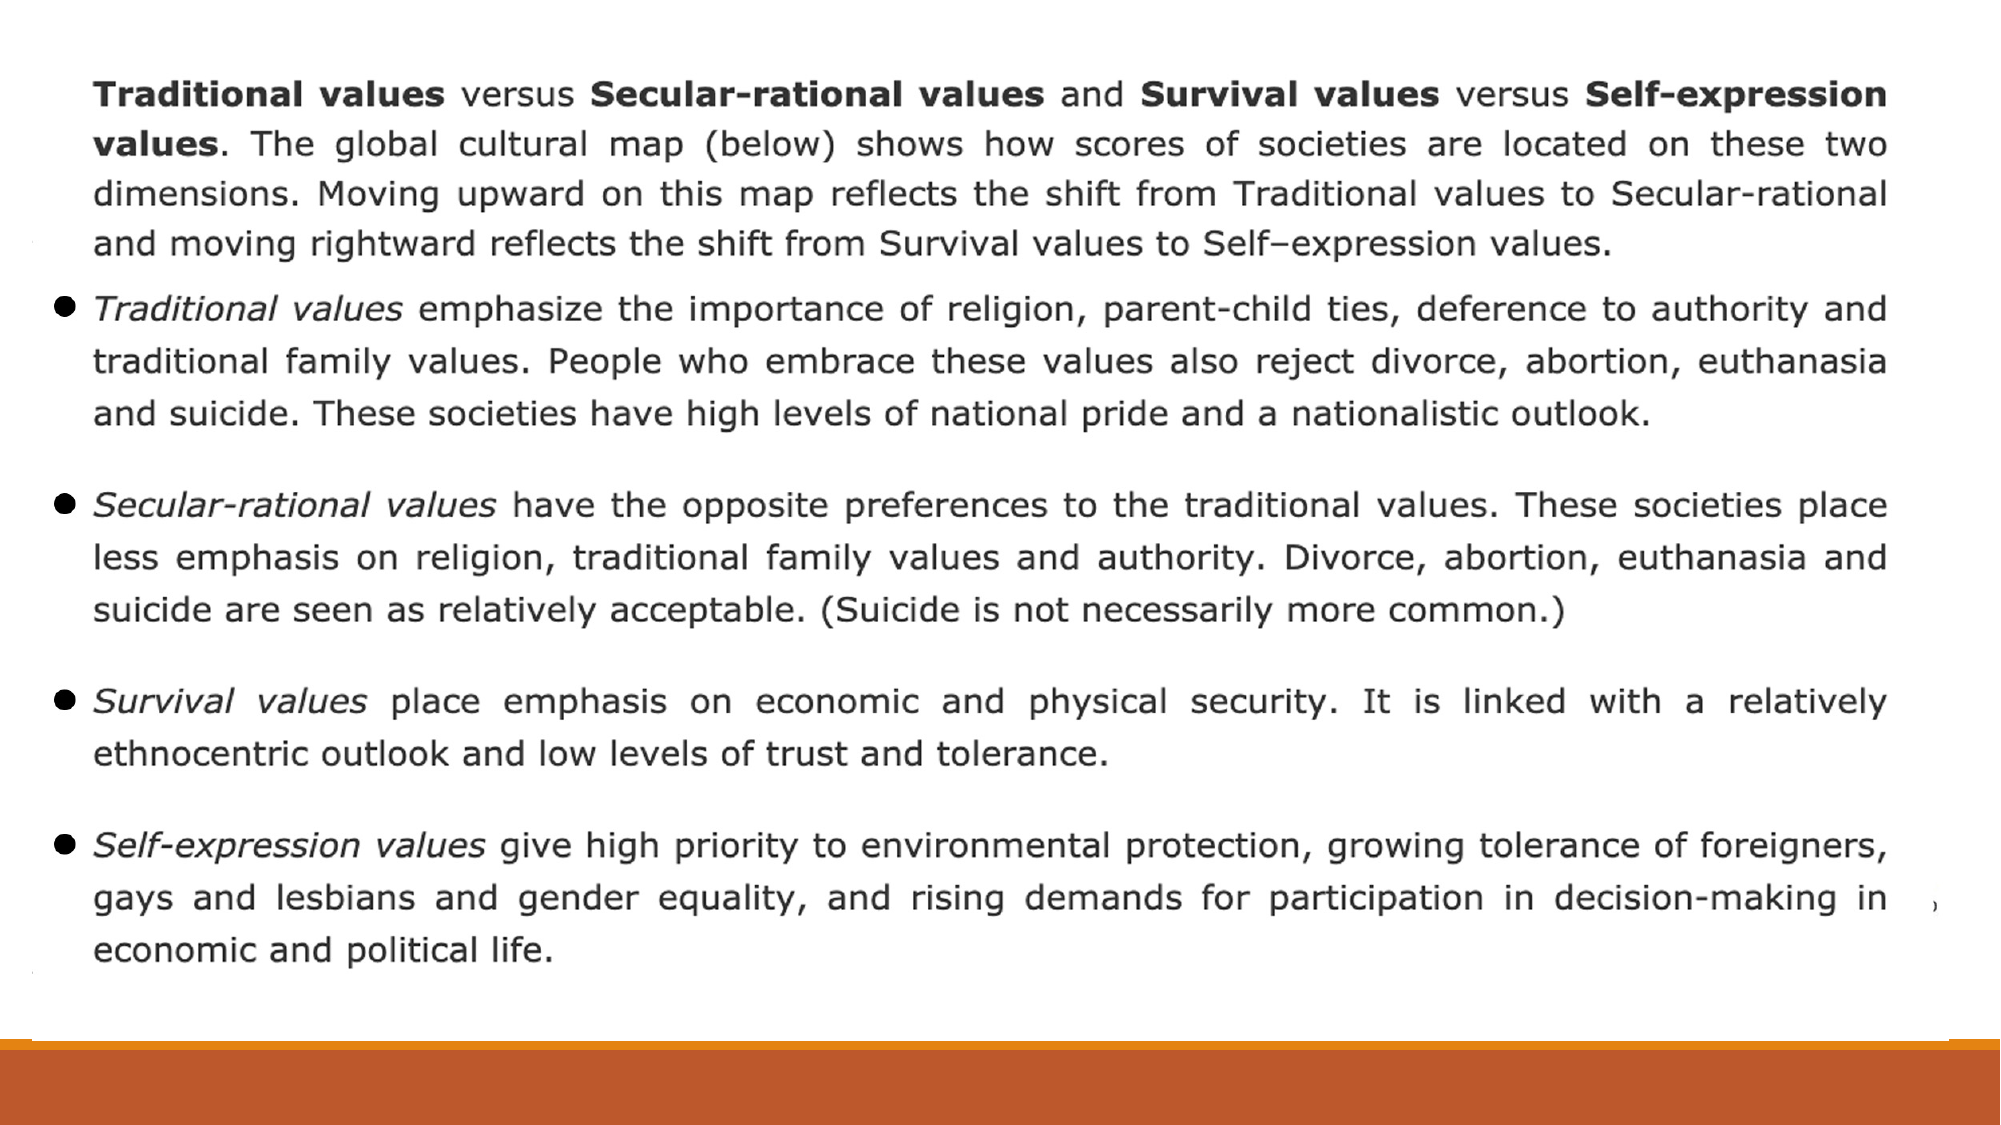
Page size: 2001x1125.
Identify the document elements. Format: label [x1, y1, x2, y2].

picture [32, 0, 1950, 1041]
